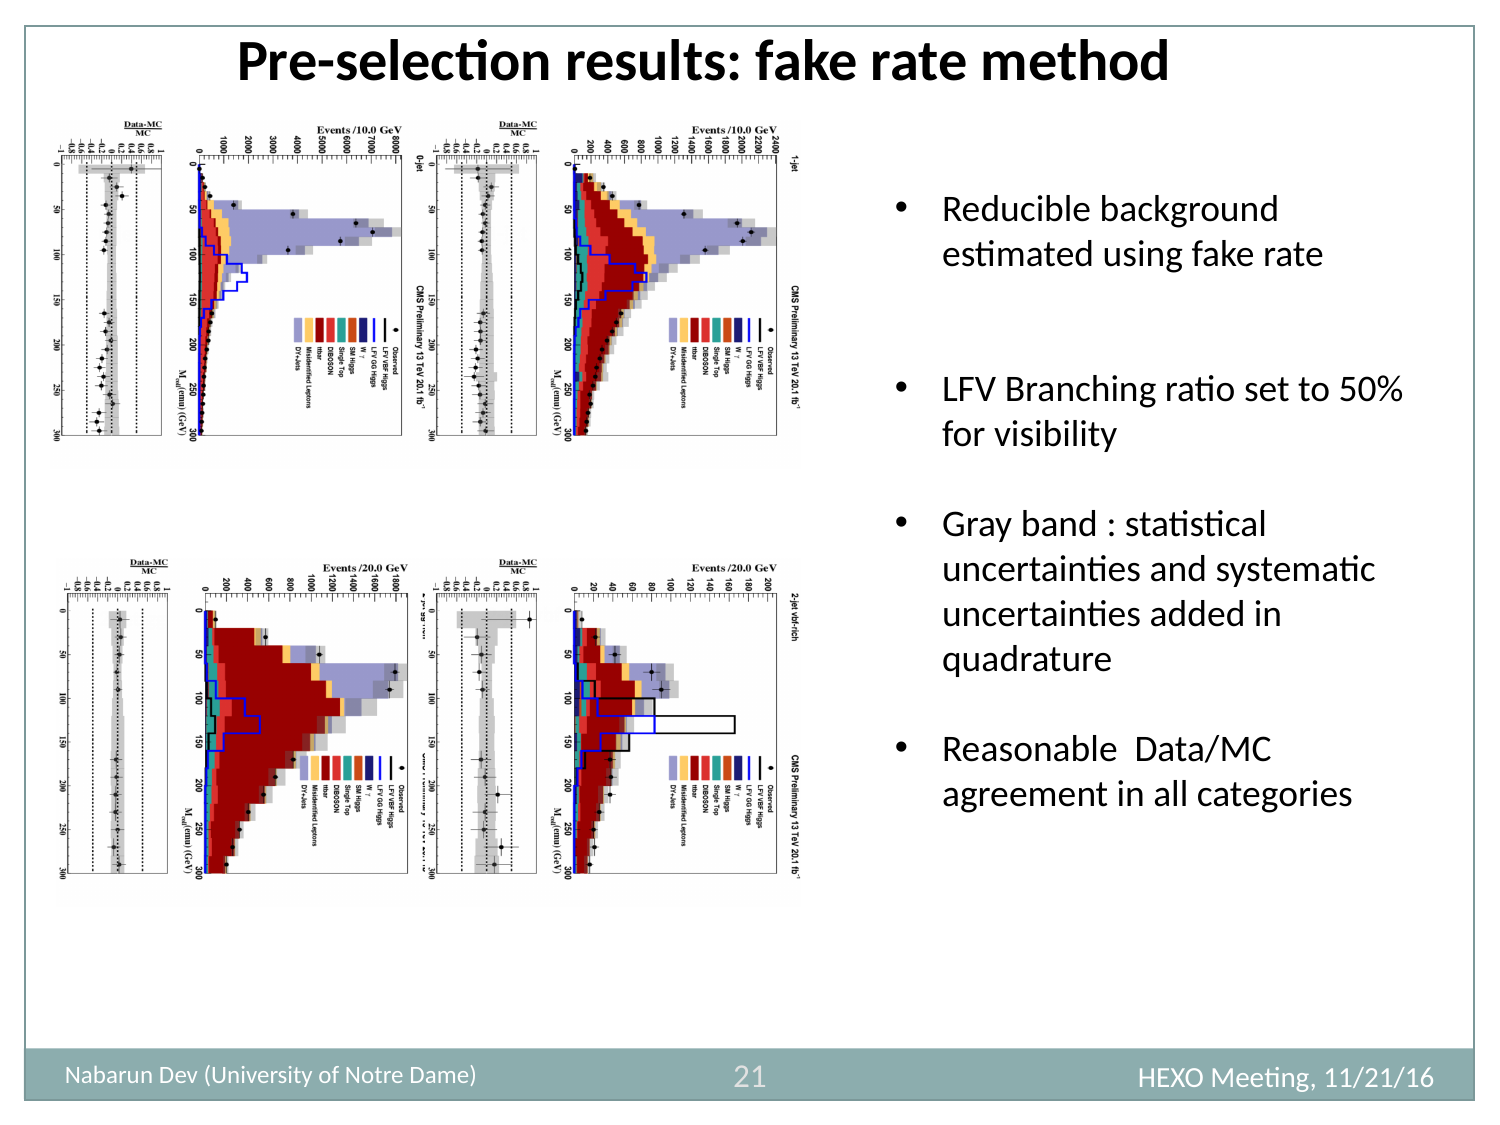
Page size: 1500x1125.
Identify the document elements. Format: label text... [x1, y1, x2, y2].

picture [63, 106, 412, 483]
text_box Pre-selection results: fake rate method [222, 14, 1325, 100]
footer Nabarun Dev (University of Notre Dame) [50, 1051, 638, 1112]
picture [438, 106, 787, 483]
picture [69, 544, 419, 921]
picture [438, 544, 787, 921]
slide_number 21 [699, 1037, 800, 1110]
text_box Reducible background estimated using fake rate LFV Branching ratio set to 50% for visibility Gray band : statistical uncertainties and systematic uncertainties added in quadrature Reasonable Data/MC agreement in all categories [880, 176, 1425, 957]
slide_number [950, 1050, 1450, 1111]
